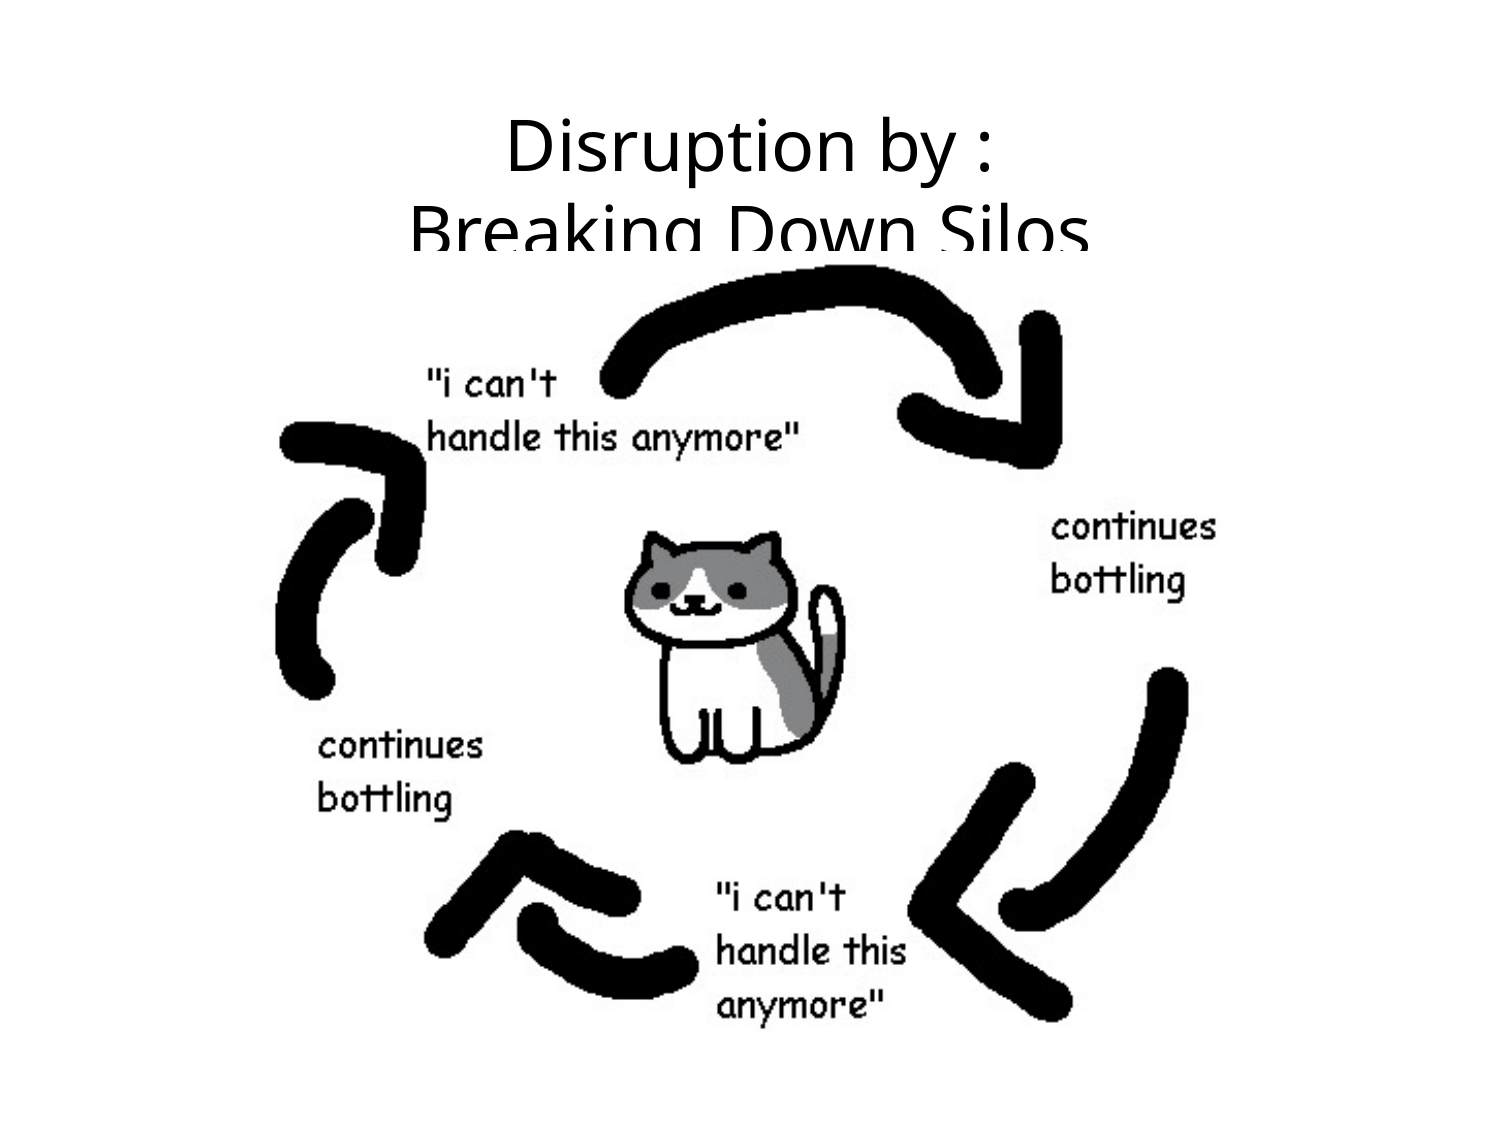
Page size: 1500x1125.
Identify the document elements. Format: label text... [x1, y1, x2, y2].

title Disruption by : Breaking Down Silos [75, 92, 1425, 280]
picture [245, 251, 1255, 1034]
